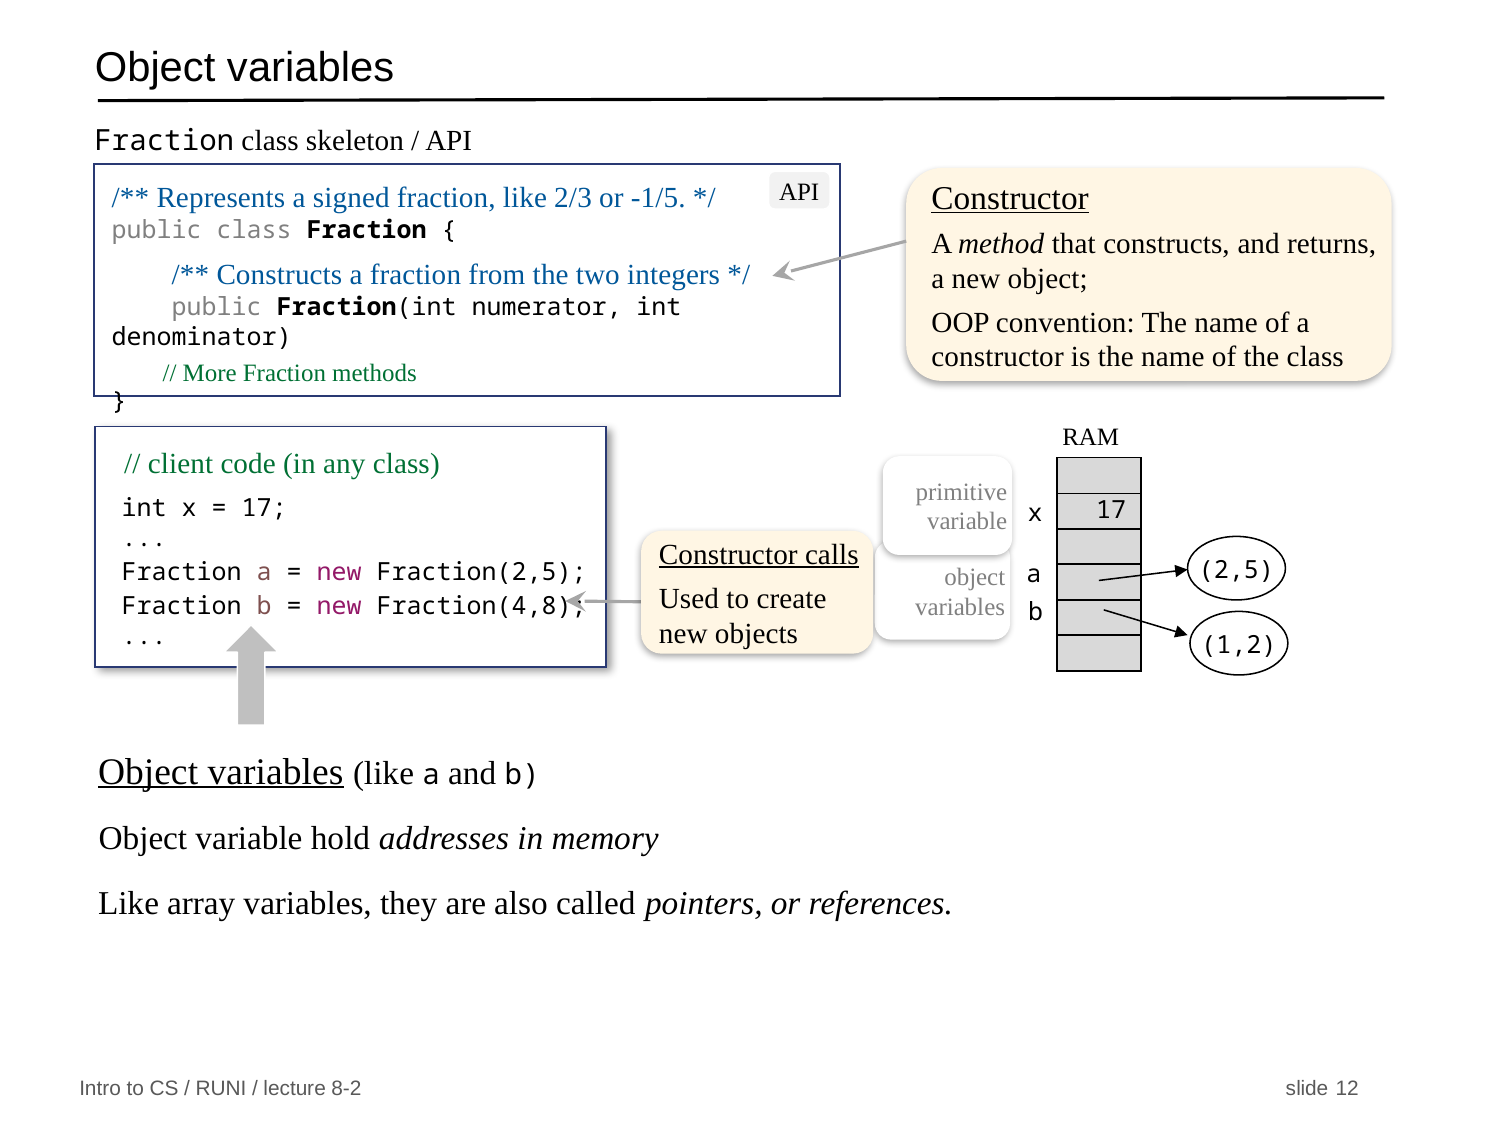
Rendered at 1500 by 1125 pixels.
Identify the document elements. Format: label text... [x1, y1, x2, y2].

title Object variables [79, 33, 1371, 109]
list Object variables (like a and b) Object variable hold addresses in memory Like array variables, they are also called pointers, or references. [65, 738, 1486, 997]
text_box Constructor A method that constructs, and returns, a new object; OOP convention: The name of a constructor is the name of the class [905, 167, 1393, 382]
text_box // client code (in any class) int x = 17; ... Fraction a = new Fraction(2,5); Fraction b = new Fraction(4,8); ... [94, 426, 606, 667]
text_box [79, 113, 841, 397]
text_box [999, 412, 1410, 676]
text_box [223, 624, 279, 726]
text_box Constructor calls Used to create new objects [640, 529, 875, 655]
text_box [772, 240, 907, 276]
text_box primitive variable [881, 455, 994, 556]
text_box object variables [878, 552, 994, 641]
